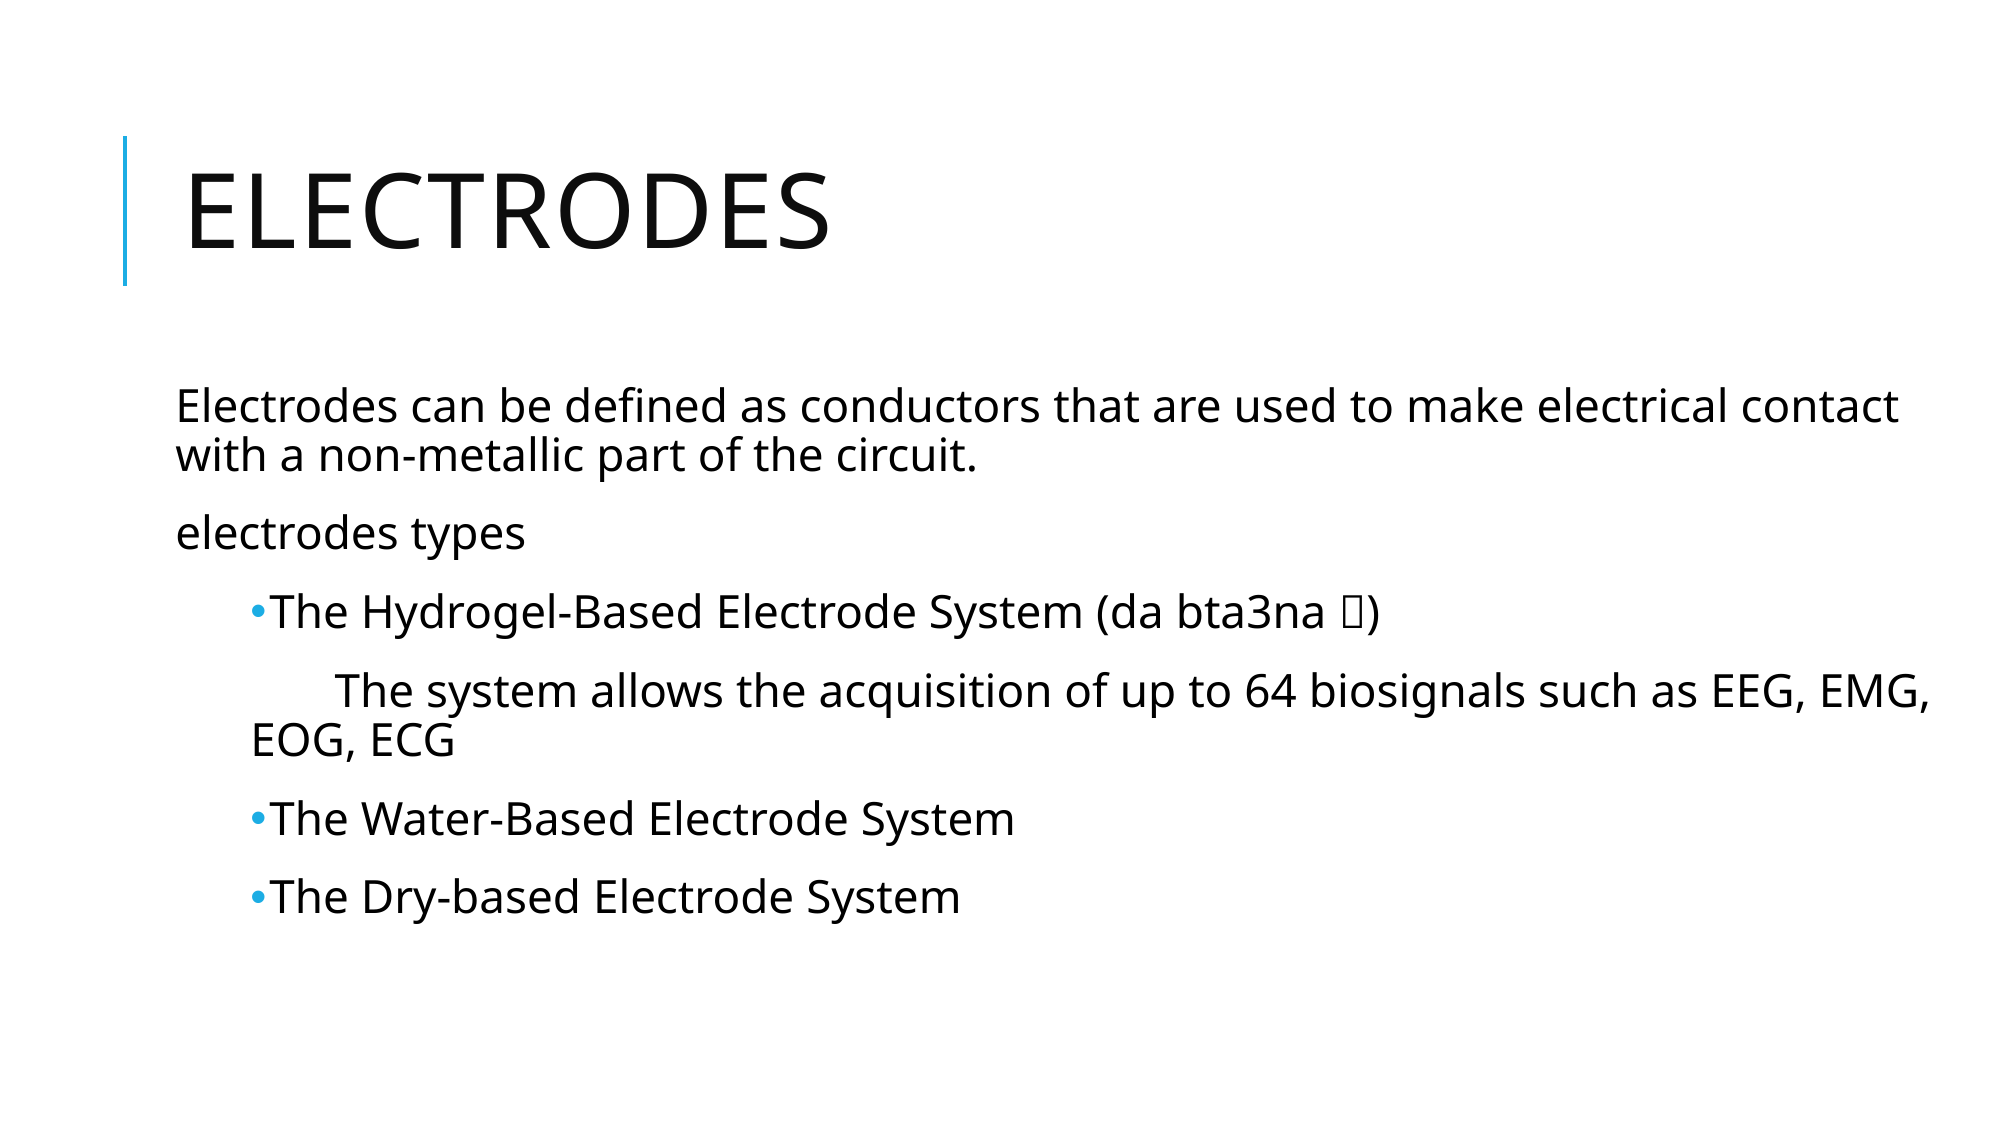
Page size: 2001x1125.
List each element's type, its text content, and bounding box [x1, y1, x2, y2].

list Electrodes can be defined as conductors that are used to make electrical contact with a non-metallic part of the circuit. electrodes types The Hydrogel-Based Electrode System (da bta3na ) The system allows the acquisition of up to 64 biosignals such as EEG, EMG, EOG, ECG The Water-Based Electrode System The Dry-based Electrode System [168, 375, 1975, 1035]
title electrodes [168, 96, 1763, 342]
